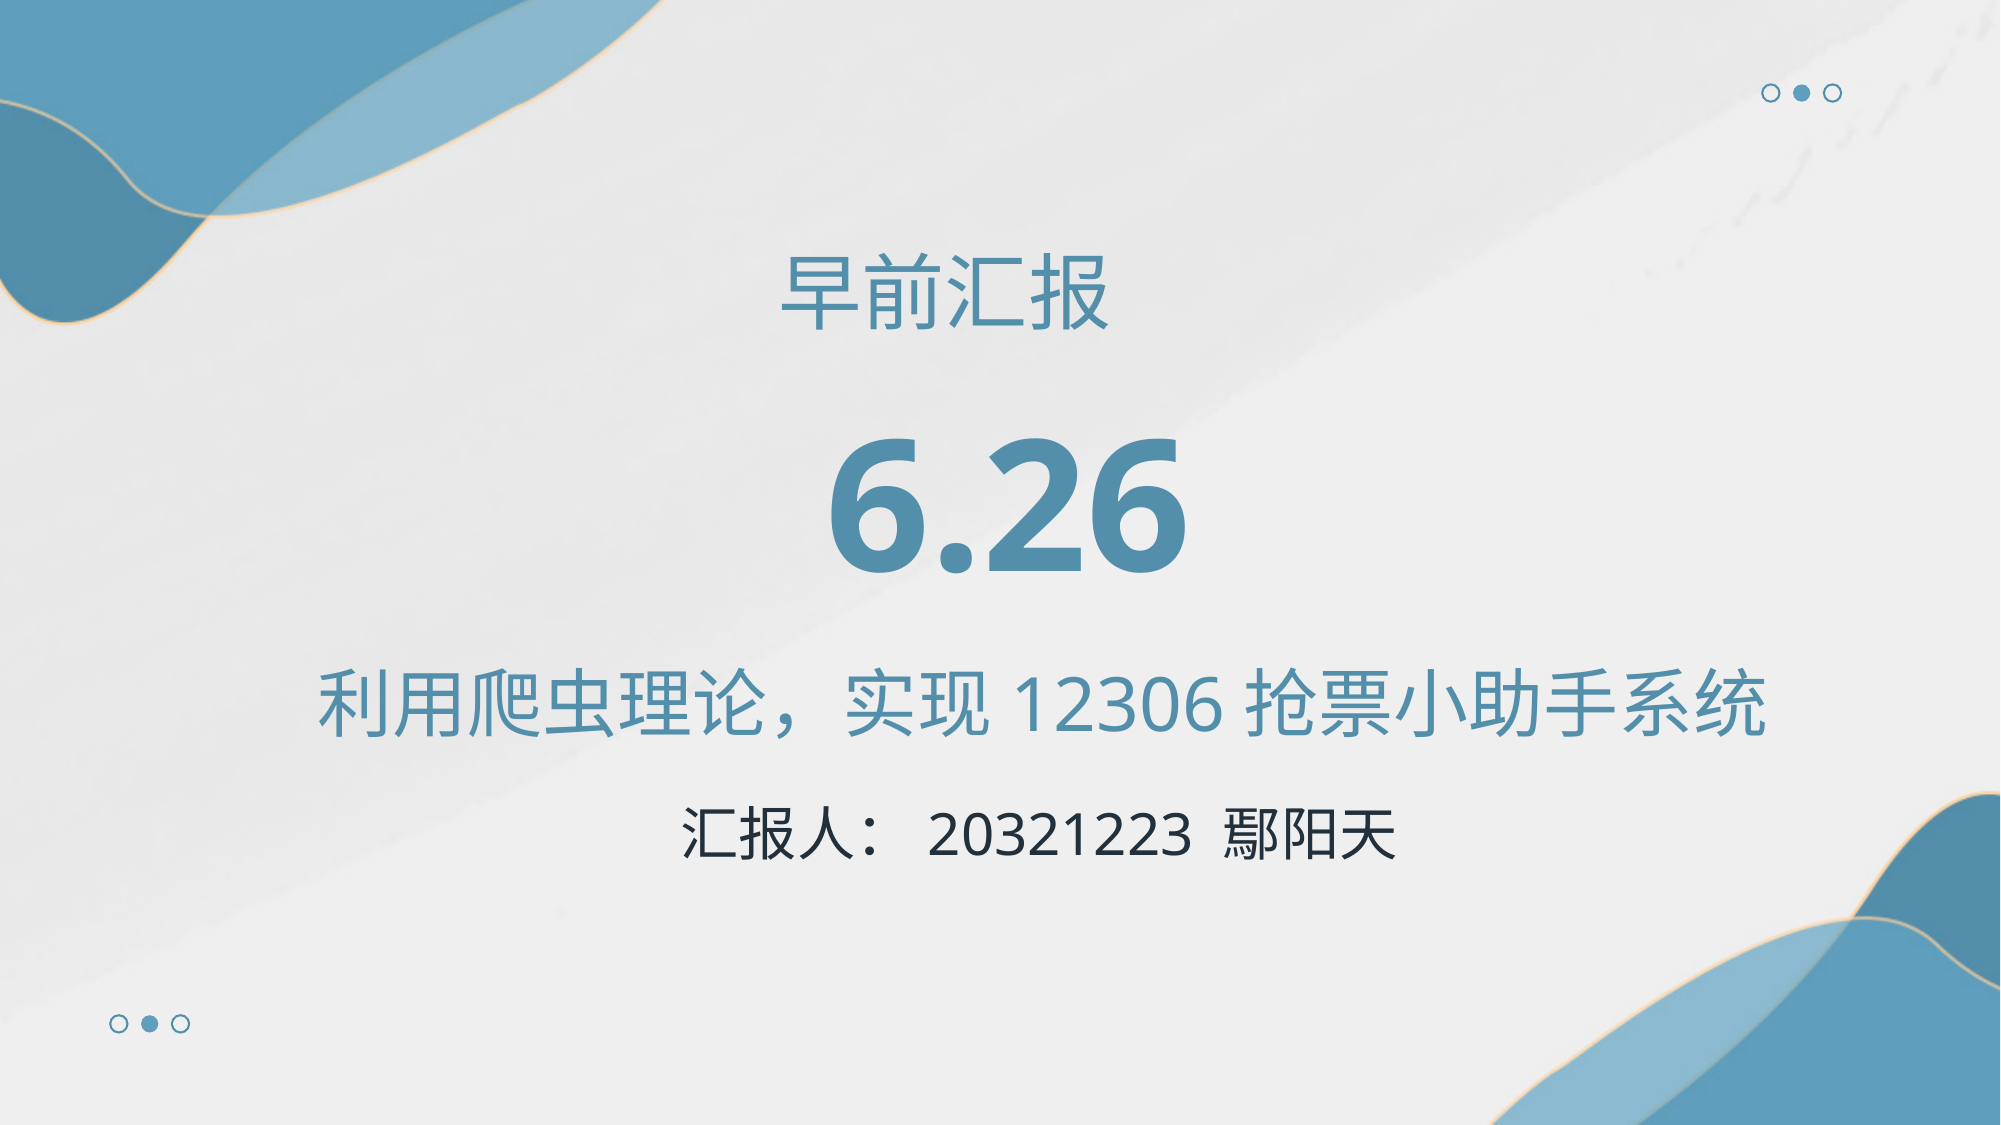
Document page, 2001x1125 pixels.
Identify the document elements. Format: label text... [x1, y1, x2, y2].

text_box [1762, 84, 1842, 102]
text_box 汇报人：20321223 鄢阳天 [665, 789, 1421, 875]
text_box 6.26 [819, 387, 1198, 608]
text_box 早前汇报 [763, 232, 1253, 348]
picture [0, 0, 2001, 1125]
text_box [110, 1015, 190, 1033]
text_box 利用爬虫理论，实现12306抢票小助手系统 [244, 649, 1841, 755]
